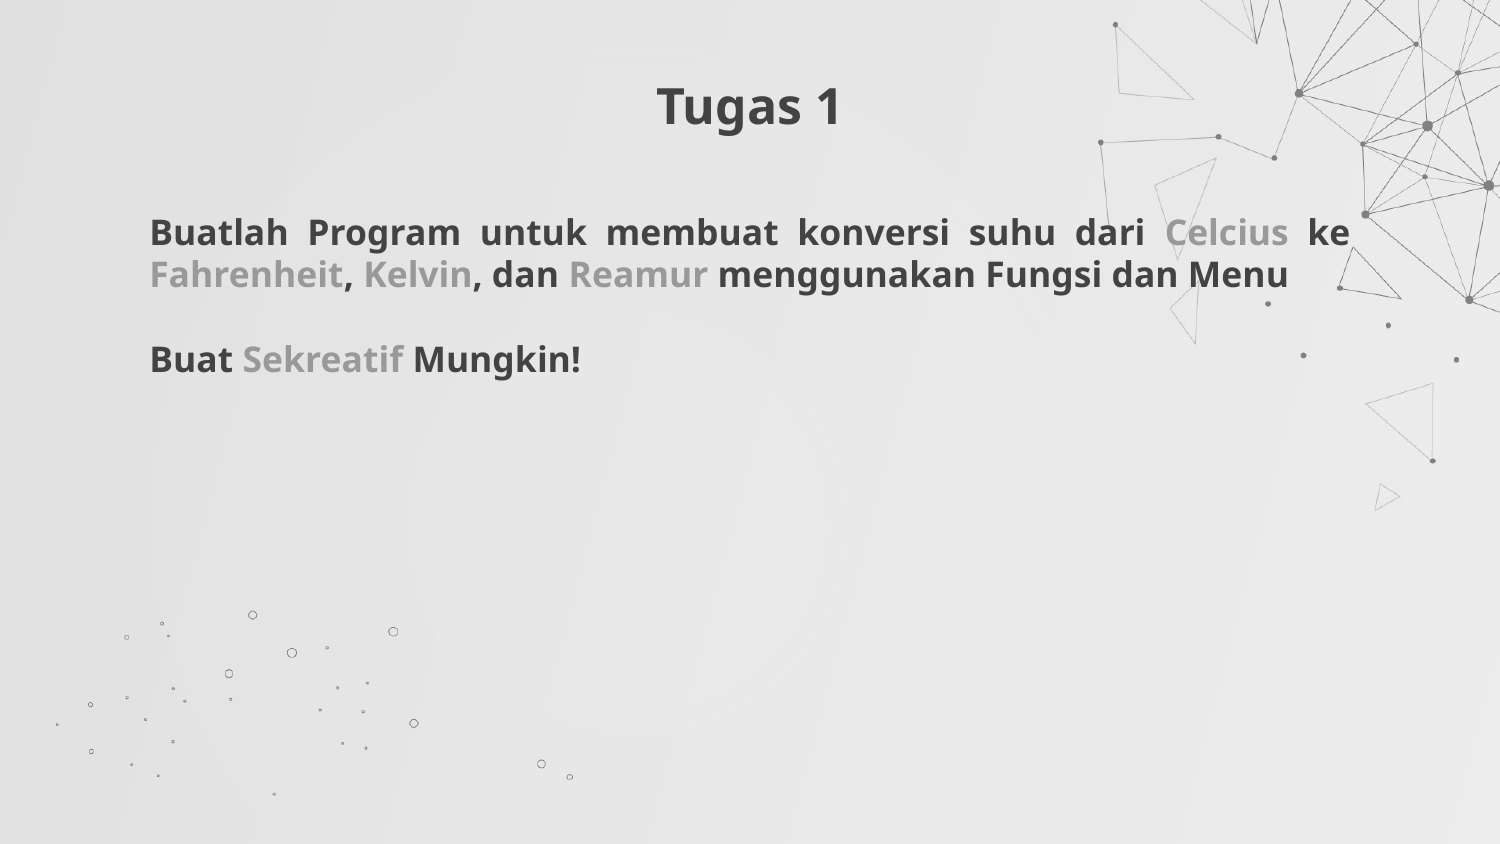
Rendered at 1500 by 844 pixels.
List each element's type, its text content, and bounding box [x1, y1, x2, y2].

title Tugas 1 [494, 59, 1006, 174]
picture [0, 0, 1500, 844]
list Buatlah Program untuk membuat konversi suhu dari Celcius ke Fahrenheit, Kelvin, dan Reamur menggunakan Fungsi dan Menu Buat Sekreatif Mungkin! [134, 194, 1366, 479]
